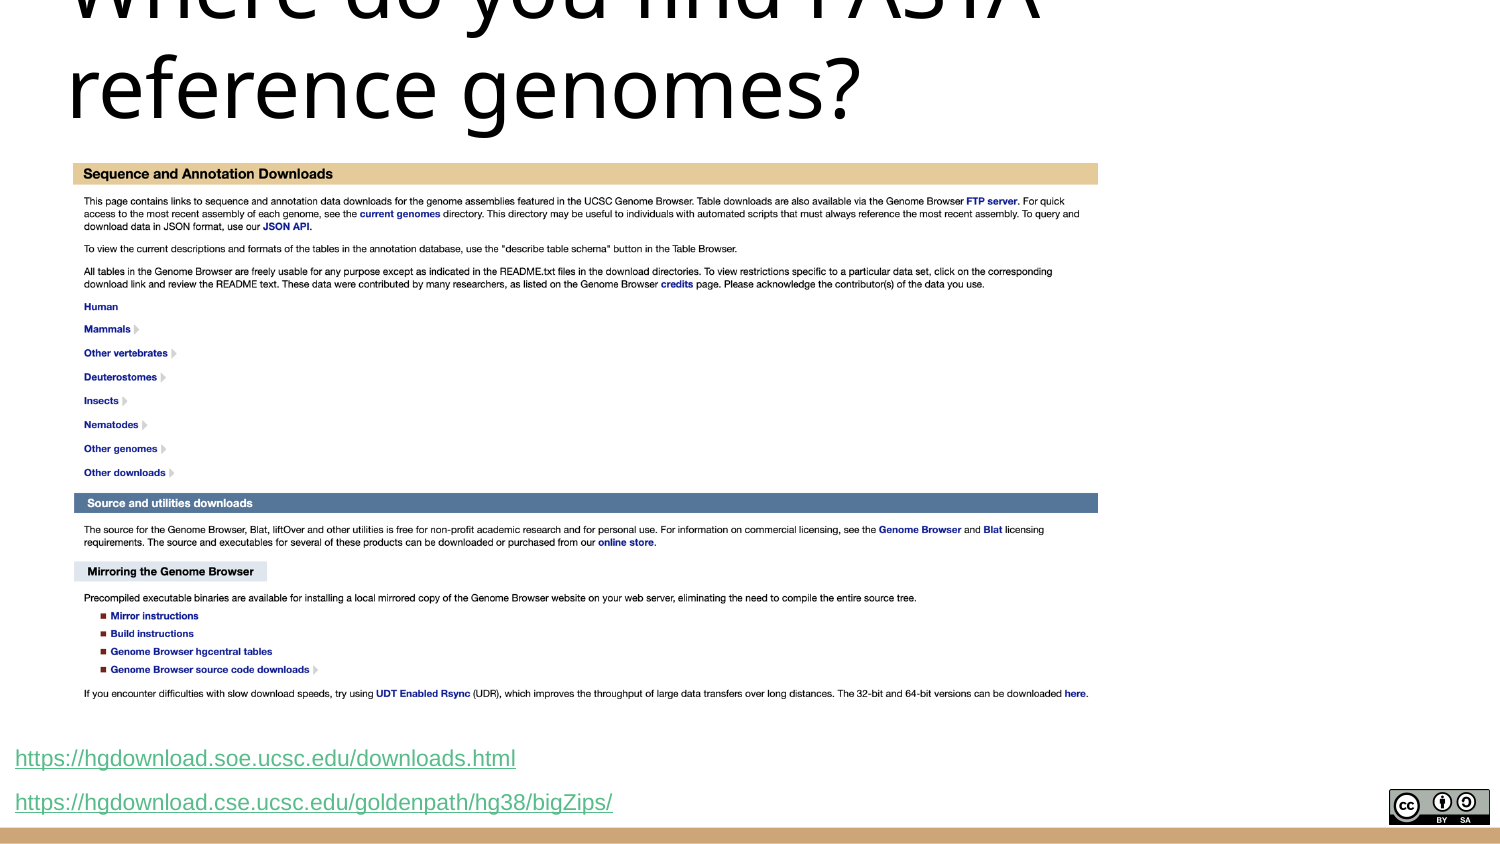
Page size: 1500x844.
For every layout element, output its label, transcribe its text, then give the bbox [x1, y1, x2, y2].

picture [73, 163, 1098, 711]
picture [1389, 789, 1490, 825]
text_box https://hgdownload.soe.ucsc.edu/downloads.html [0, 728, 1025, 780]
text_box https://hgdownload.cse.ucsc.edu/goldenpath/hg38/bigZips/ [0, 780, 1010, 824]
title Where do you find FASTA reference genomes? [51, 14, 1449, 151]
